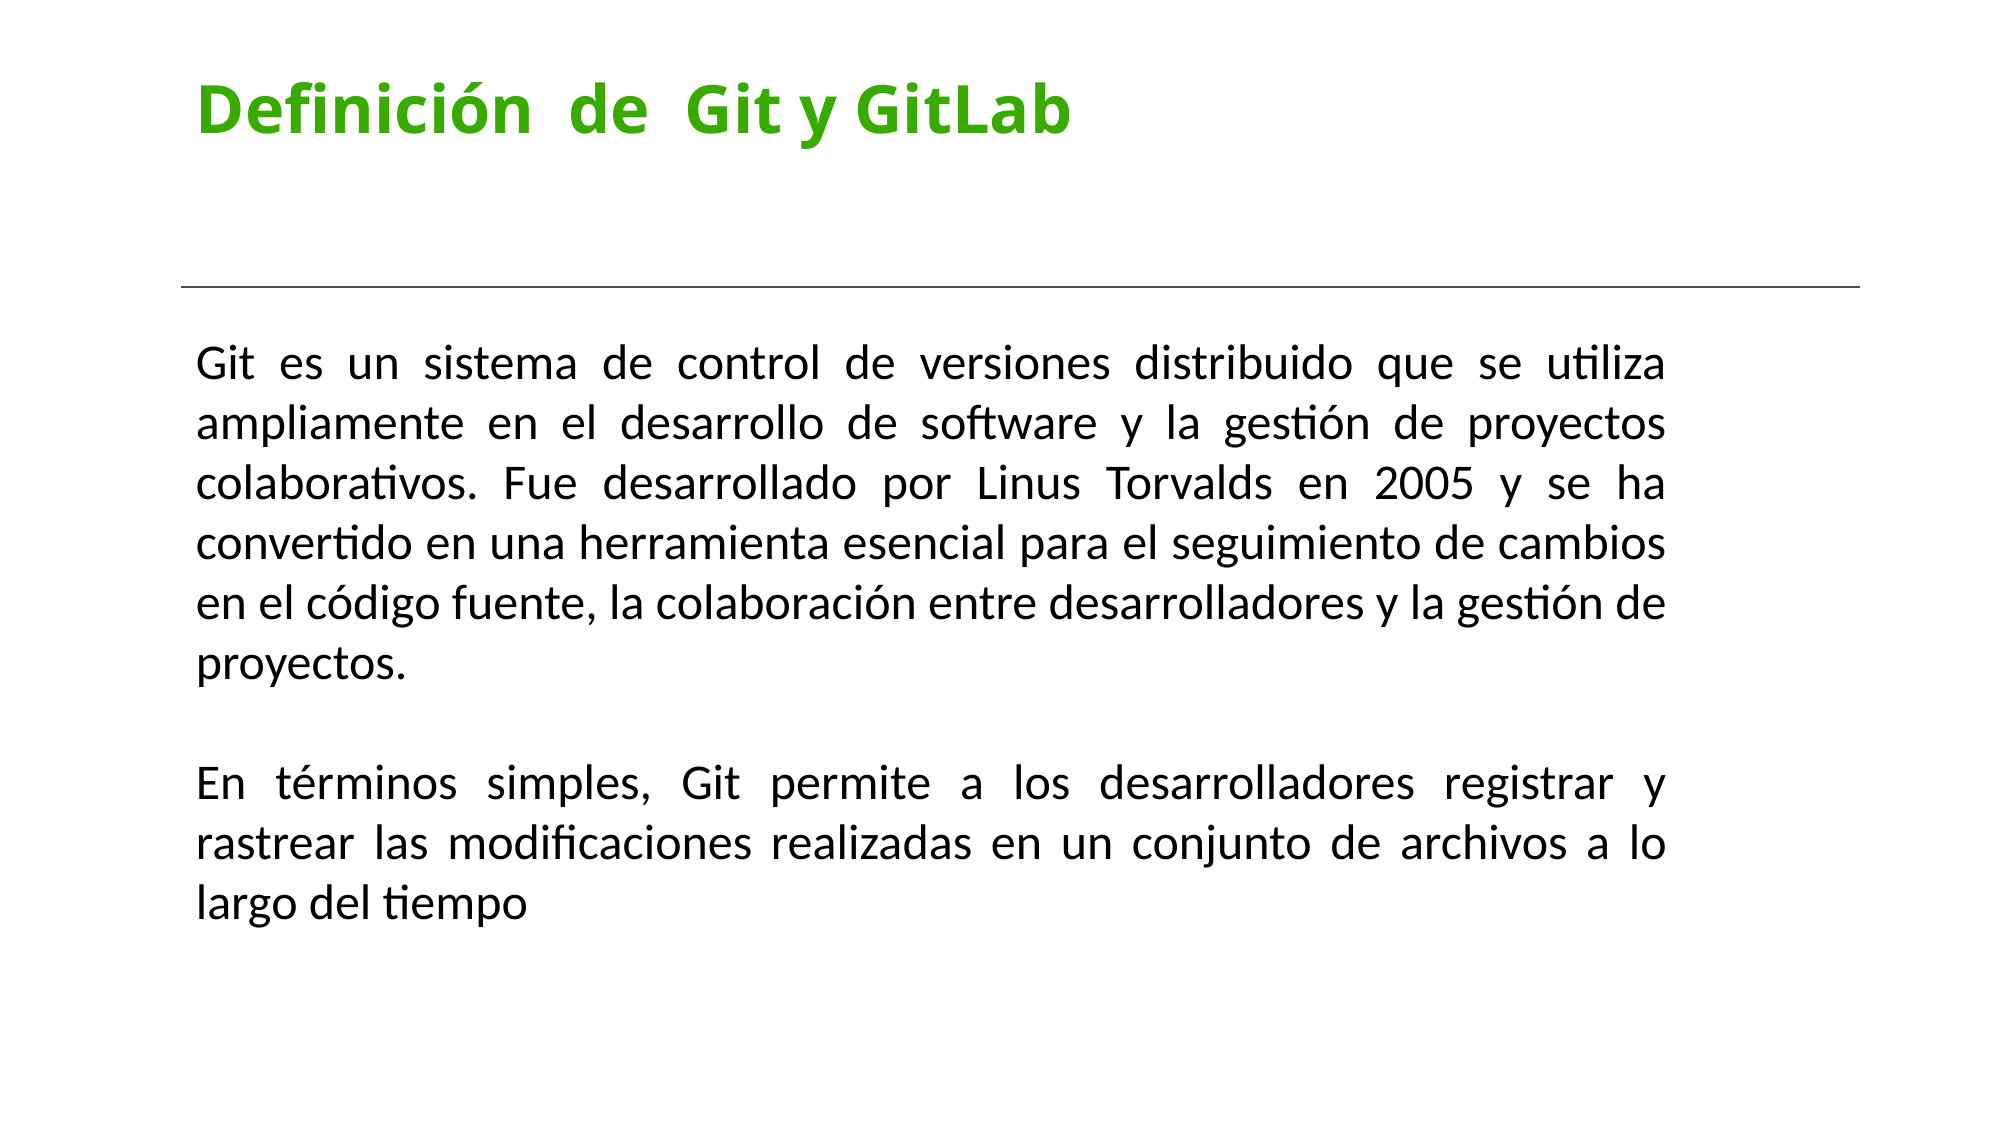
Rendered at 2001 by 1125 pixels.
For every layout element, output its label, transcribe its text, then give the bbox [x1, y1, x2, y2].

text_box Definición de Git y GitLab [181, 68, 1899, 180]
text_box Git es un sistema de control de versiones distribuido que se utiliza ampliamente en el desarrollo de software y la gestión de proyectos colaborativos. Fue desarrollado por Linus Torvalds en 2005 y se ha convertido en una herramienta esencial para el seguimiento de cambios en el código fuente, la colaboración entre desarrolladores y la gestión de proyectos. En términos simples, Git permite a los desarrolladores registrar y rastrear las modificaciones realizadas en un conjunto de archivos a lo largo del tiempo [181, 322, 1683, 937]
